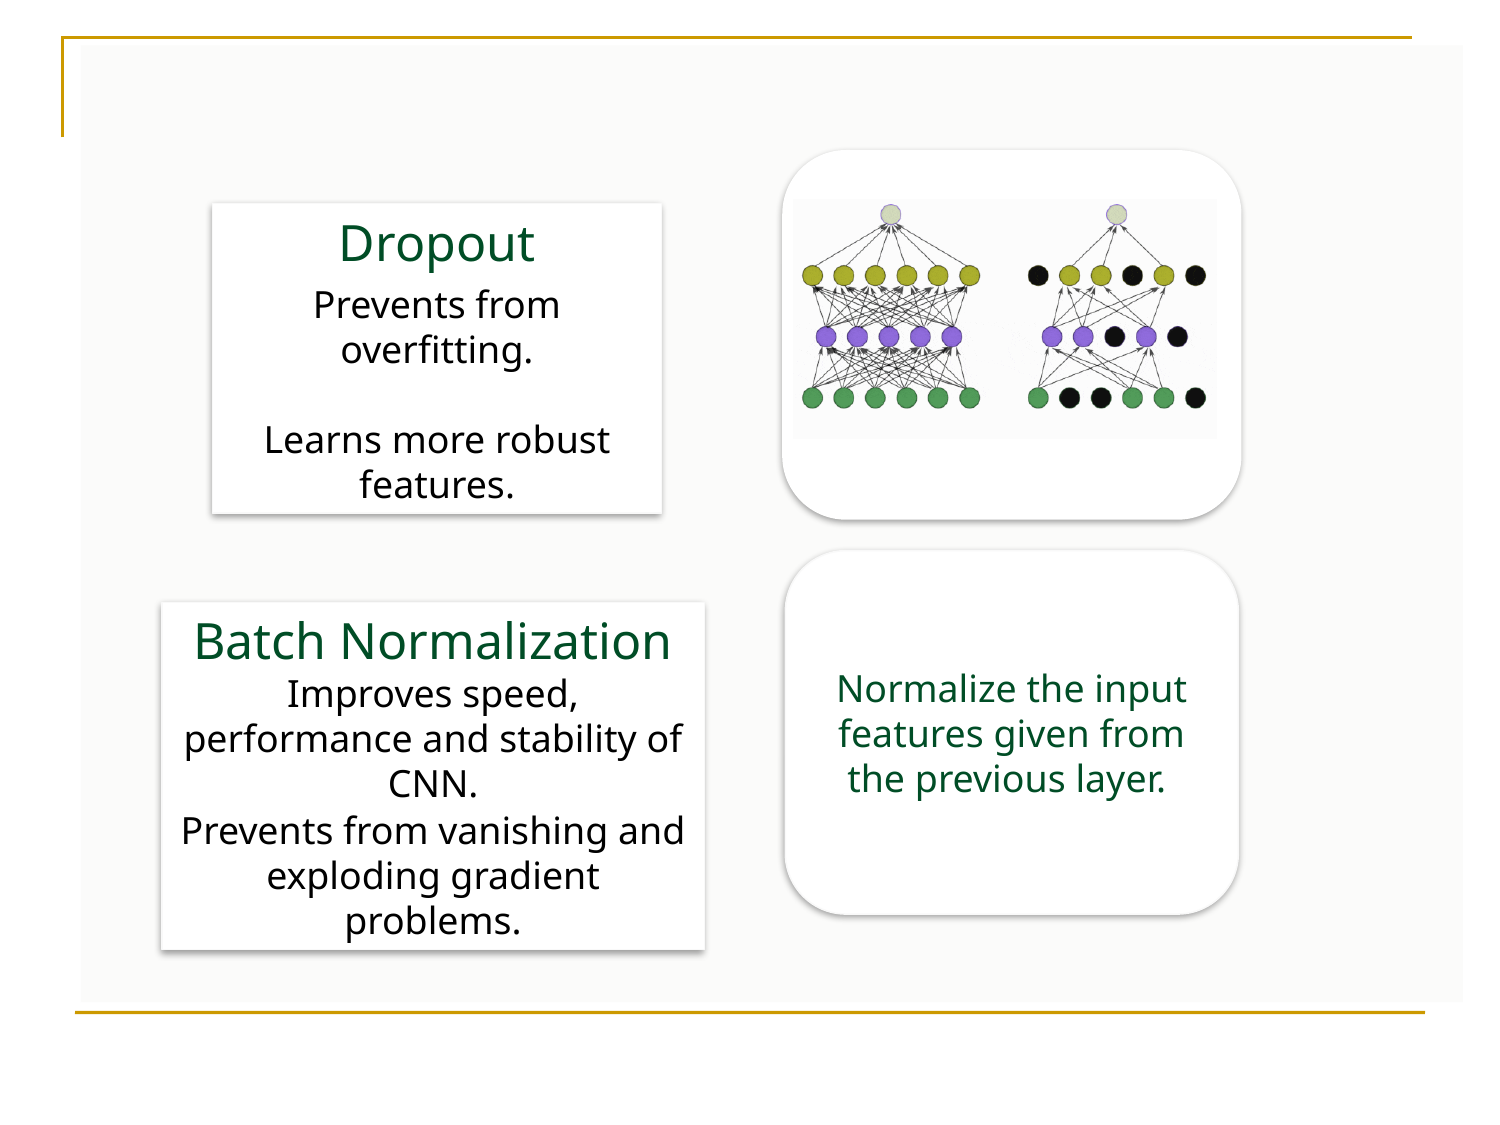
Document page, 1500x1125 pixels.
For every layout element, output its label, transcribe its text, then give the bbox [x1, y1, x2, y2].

text_box Normalize the input features given from the previous layer. [784, 549, 1240, 915]
picture [792, 199, 1217, 439]
text_box Dropout Prevents from overfitting. Learns more robust features. [212, 203, 662, 514]
text_box [782, 149, 1242, 520]
text_box [79, 43, 1465, 1004]
text_box Batch Normalization Improves speed, performance and stability of CNN. Prevents from vanishing and exploding gradient problems. [161, 602, 705, 950]
